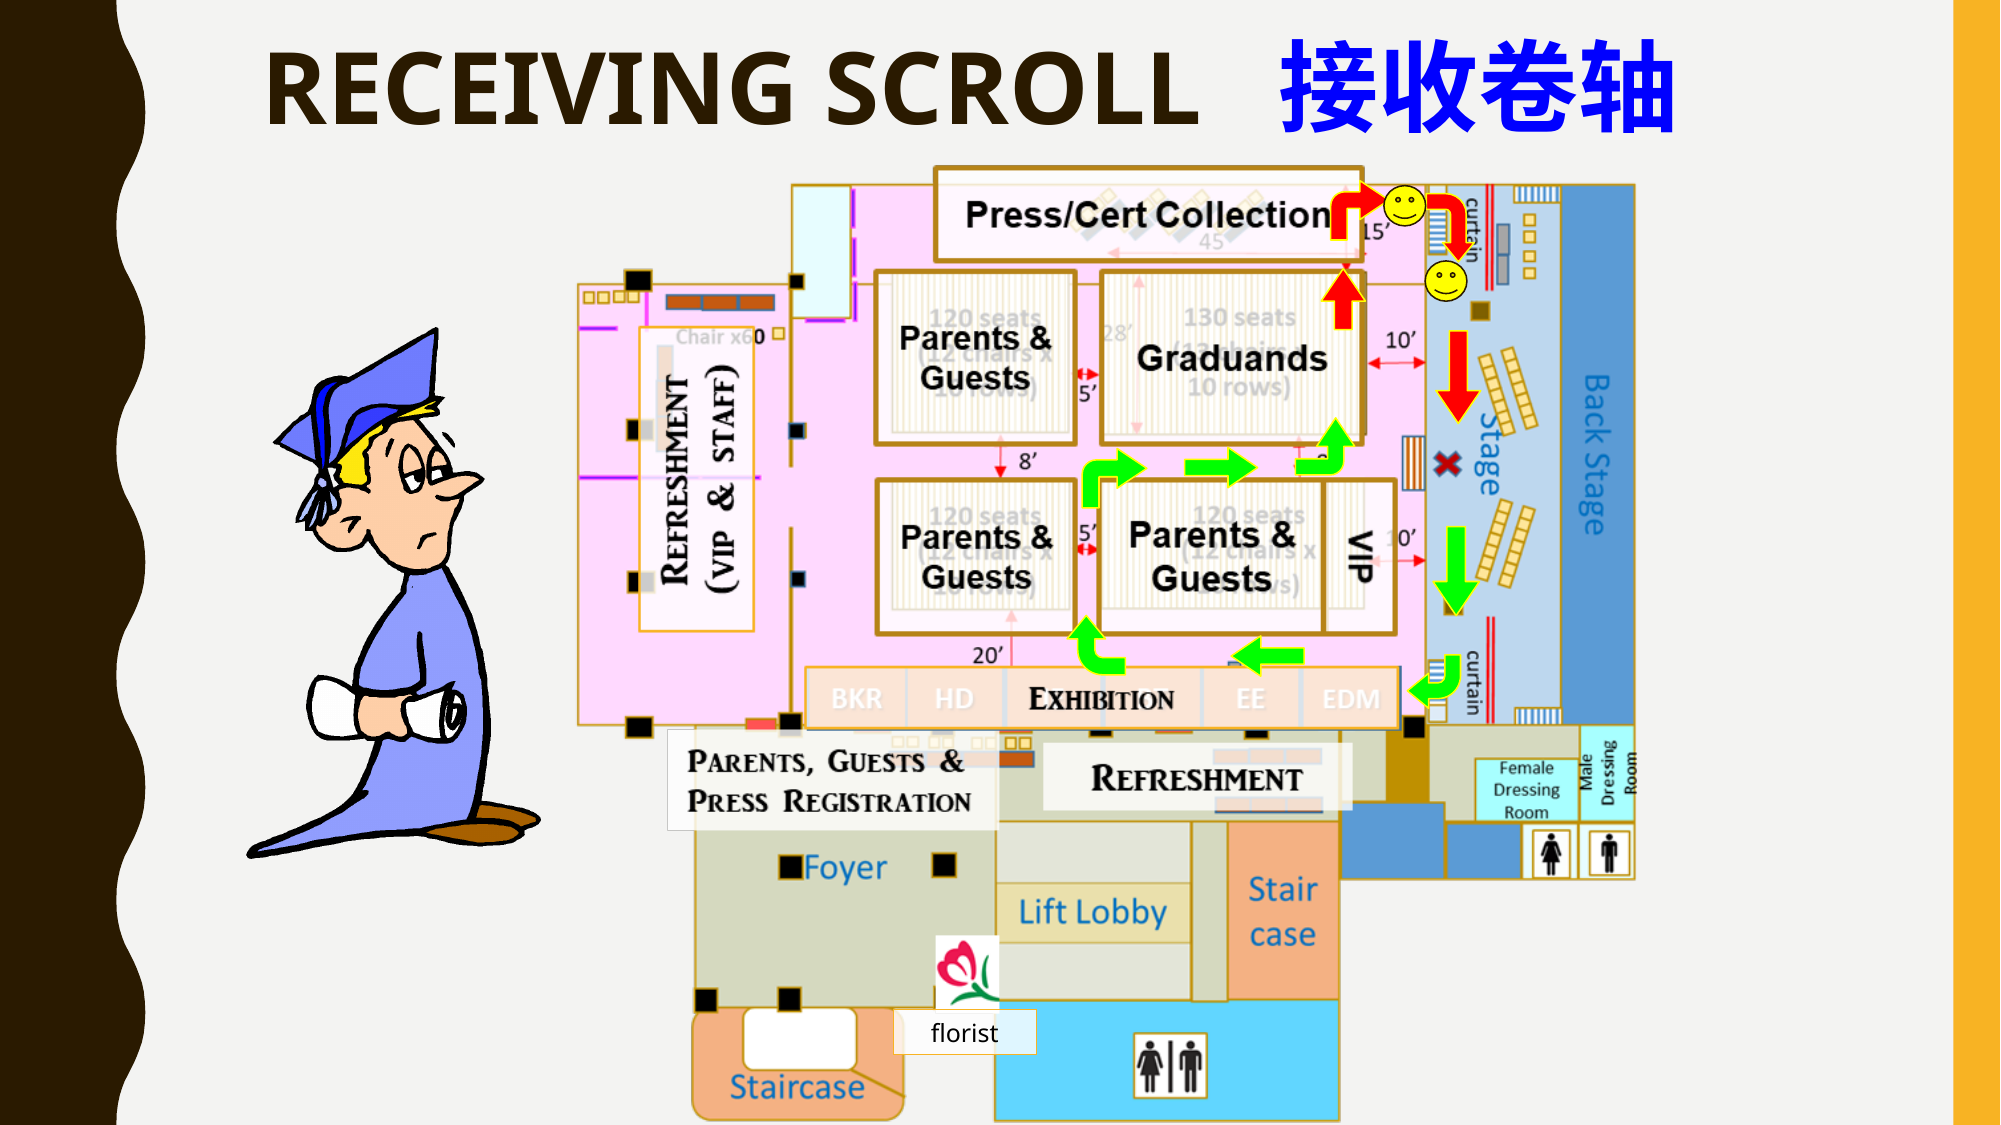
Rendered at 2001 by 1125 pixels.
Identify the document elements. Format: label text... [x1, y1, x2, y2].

title RECEIVING SCROLL 接收卷轴 [246, 31, 1733, 136]
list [245, 327, 541, 859]
picture [552, 160, 1653, 1125]
